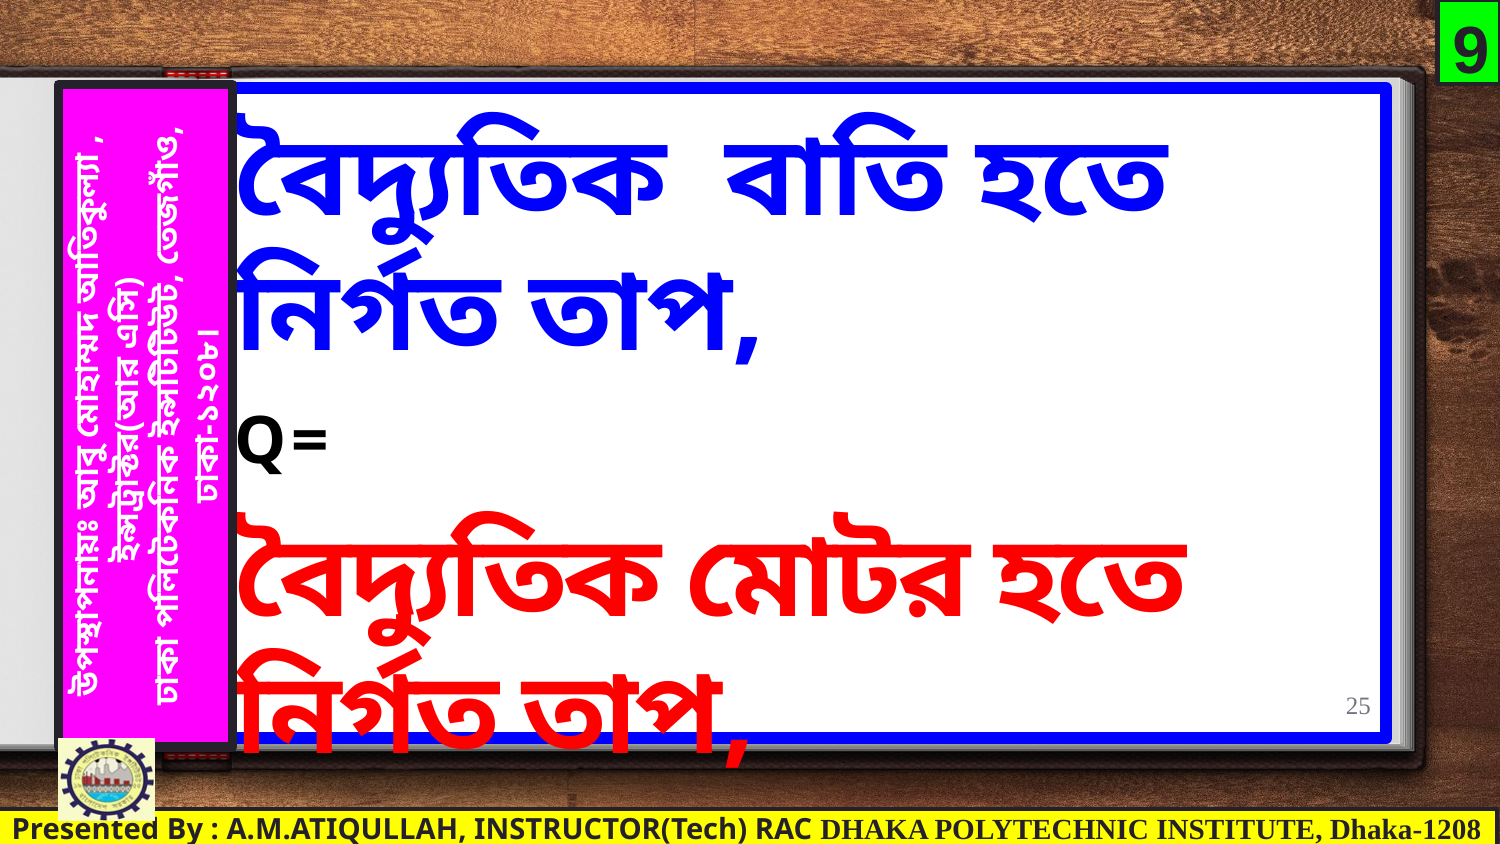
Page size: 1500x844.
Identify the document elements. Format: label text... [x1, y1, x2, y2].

picture [0, 0, 1500, 844]
text_box 9 [1435, 0, 1500, 86]
text_box উপস্থাপনায়ঃ আবু মোহাম্মদ আতিকুল্যা , ইন্সট্রাক্টর(আর এসি) ঢাকা পলিটেকনিক ইন্সটিটিউট, তেজগাঁও, ঢাকা-১২০৮। [58, 84, 233, 747]
text_box Presented By : A.M.ATIQULLAH, INSTRUCTOR(Tech) RAC DHAKA POLYTECHNIC INSTITUTE, Dhaka-1208 [0, 807, 1499, 844]
slide_number 25 [1295, 672, 1386, 737]
